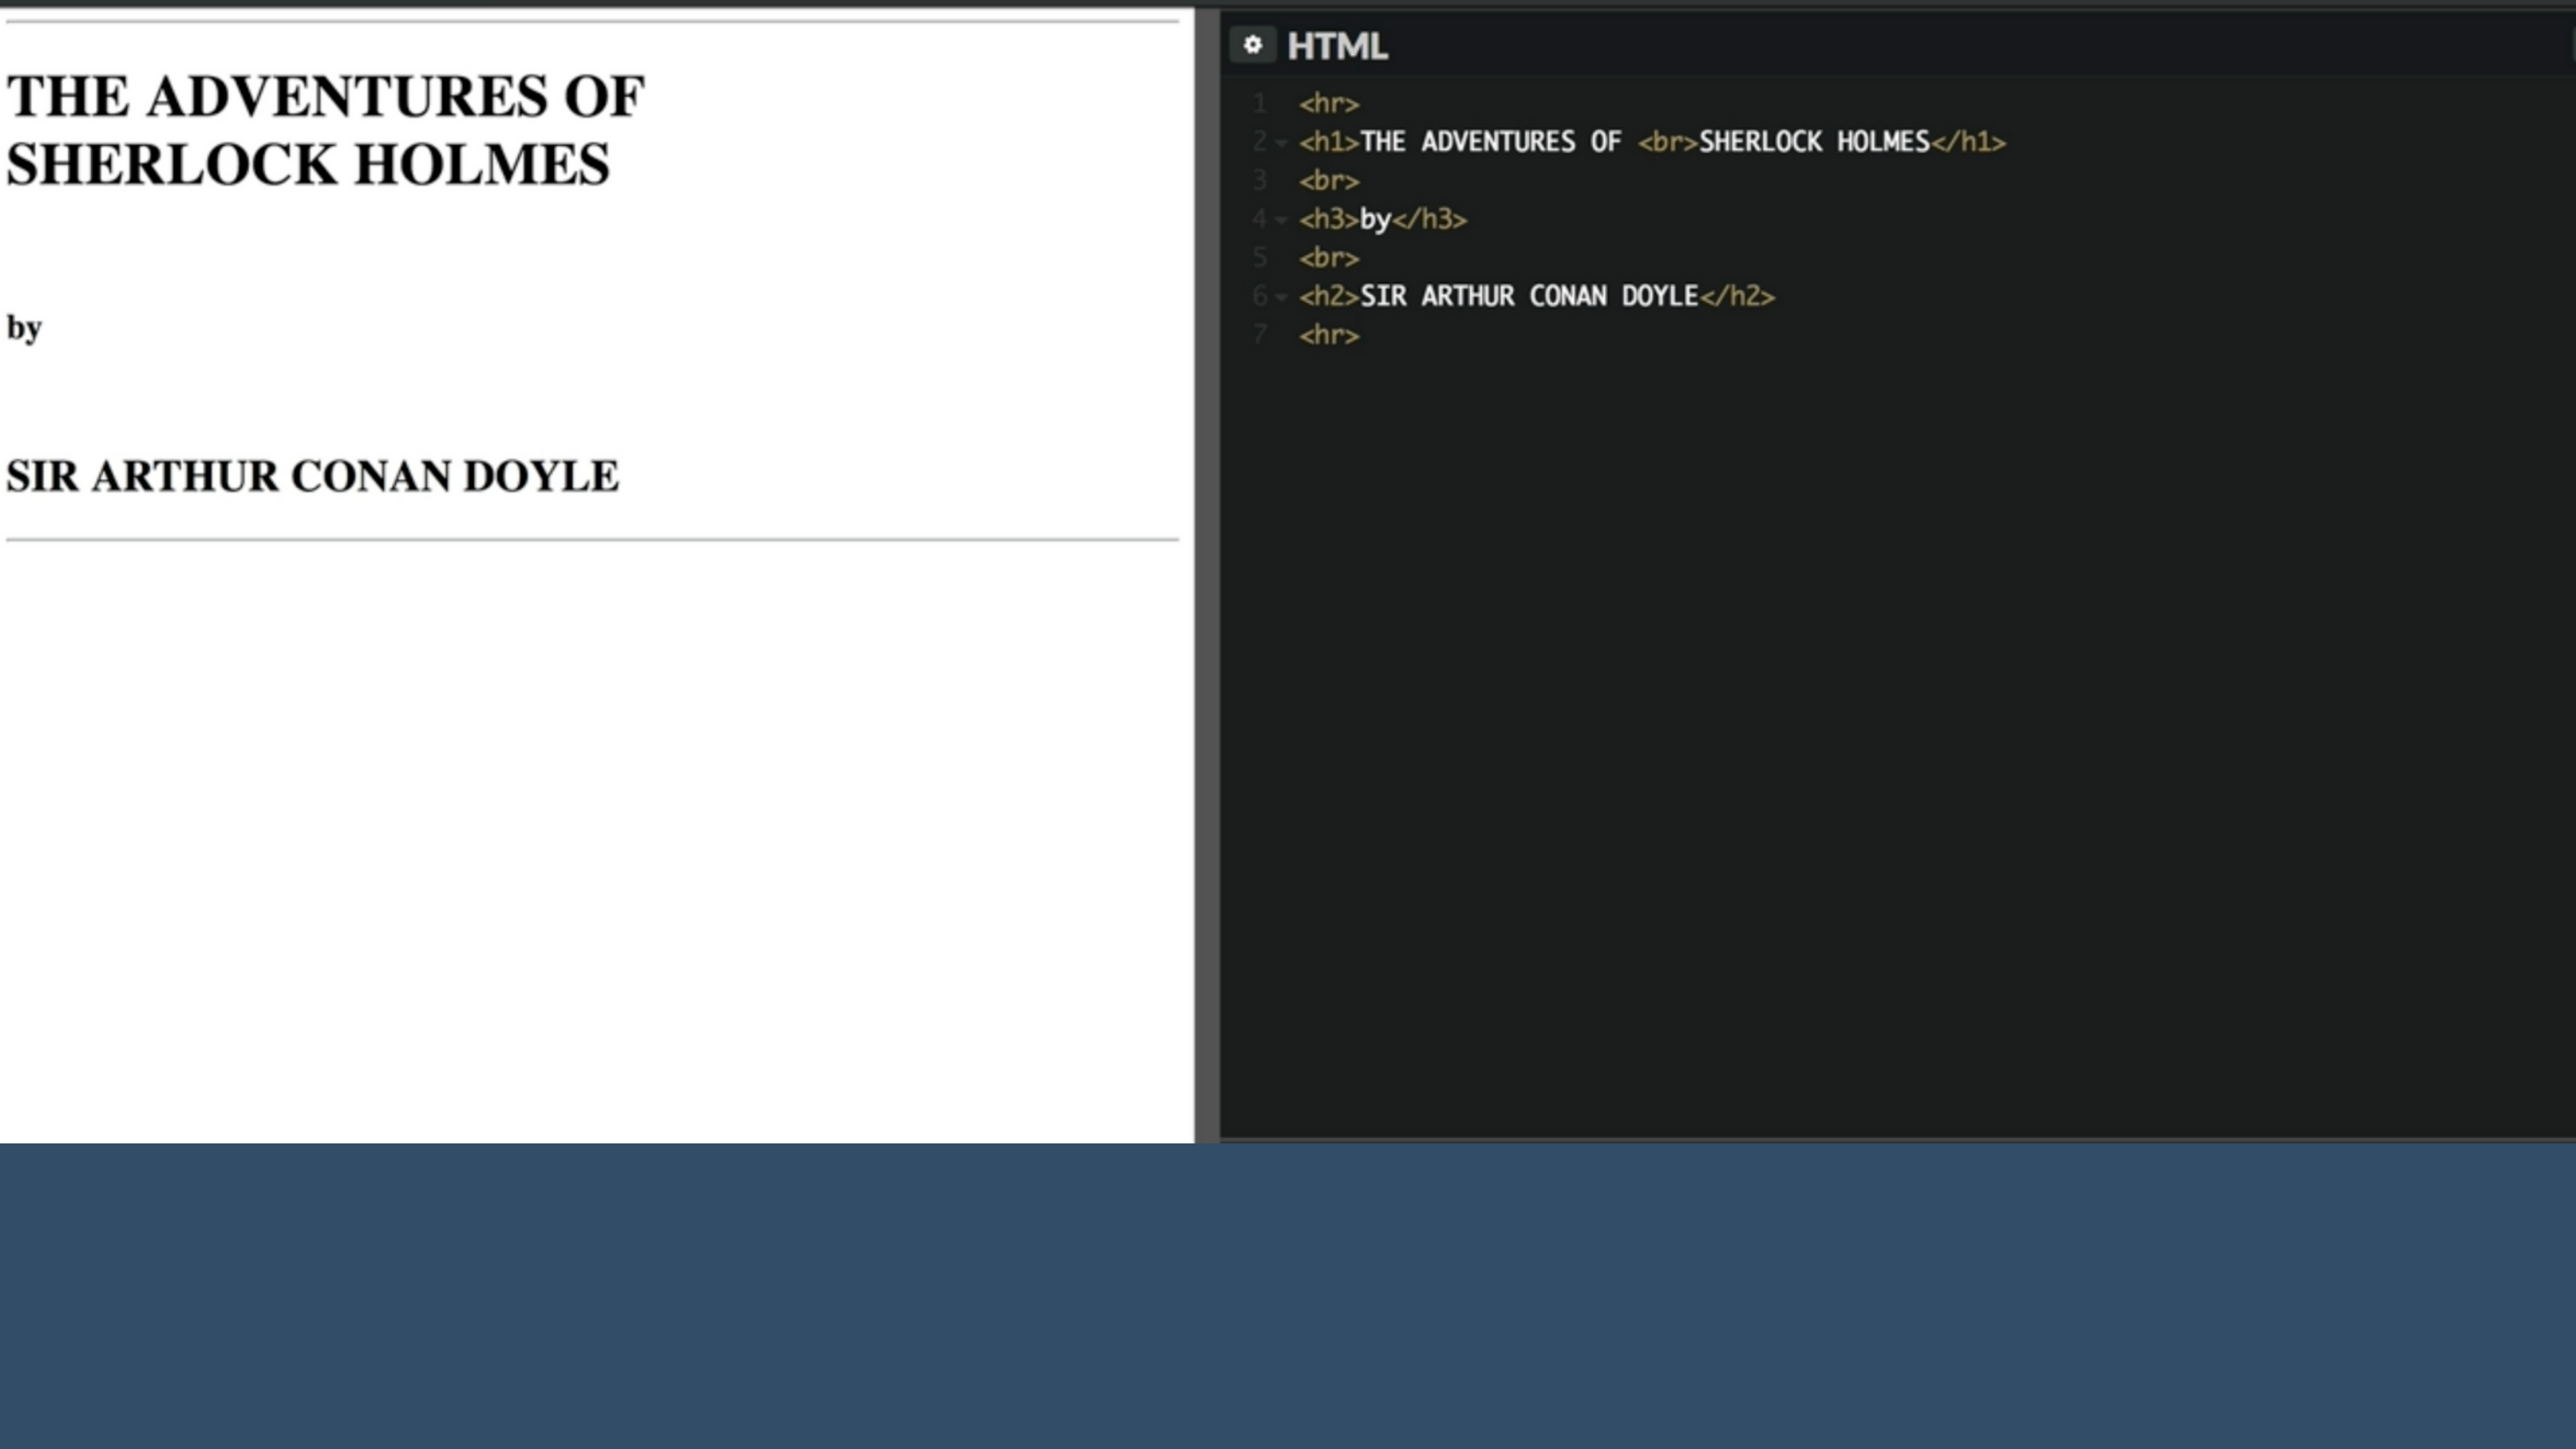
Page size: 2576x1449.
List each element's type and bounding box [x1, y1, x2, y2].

text_box [0, 0, 2576, 1143]
